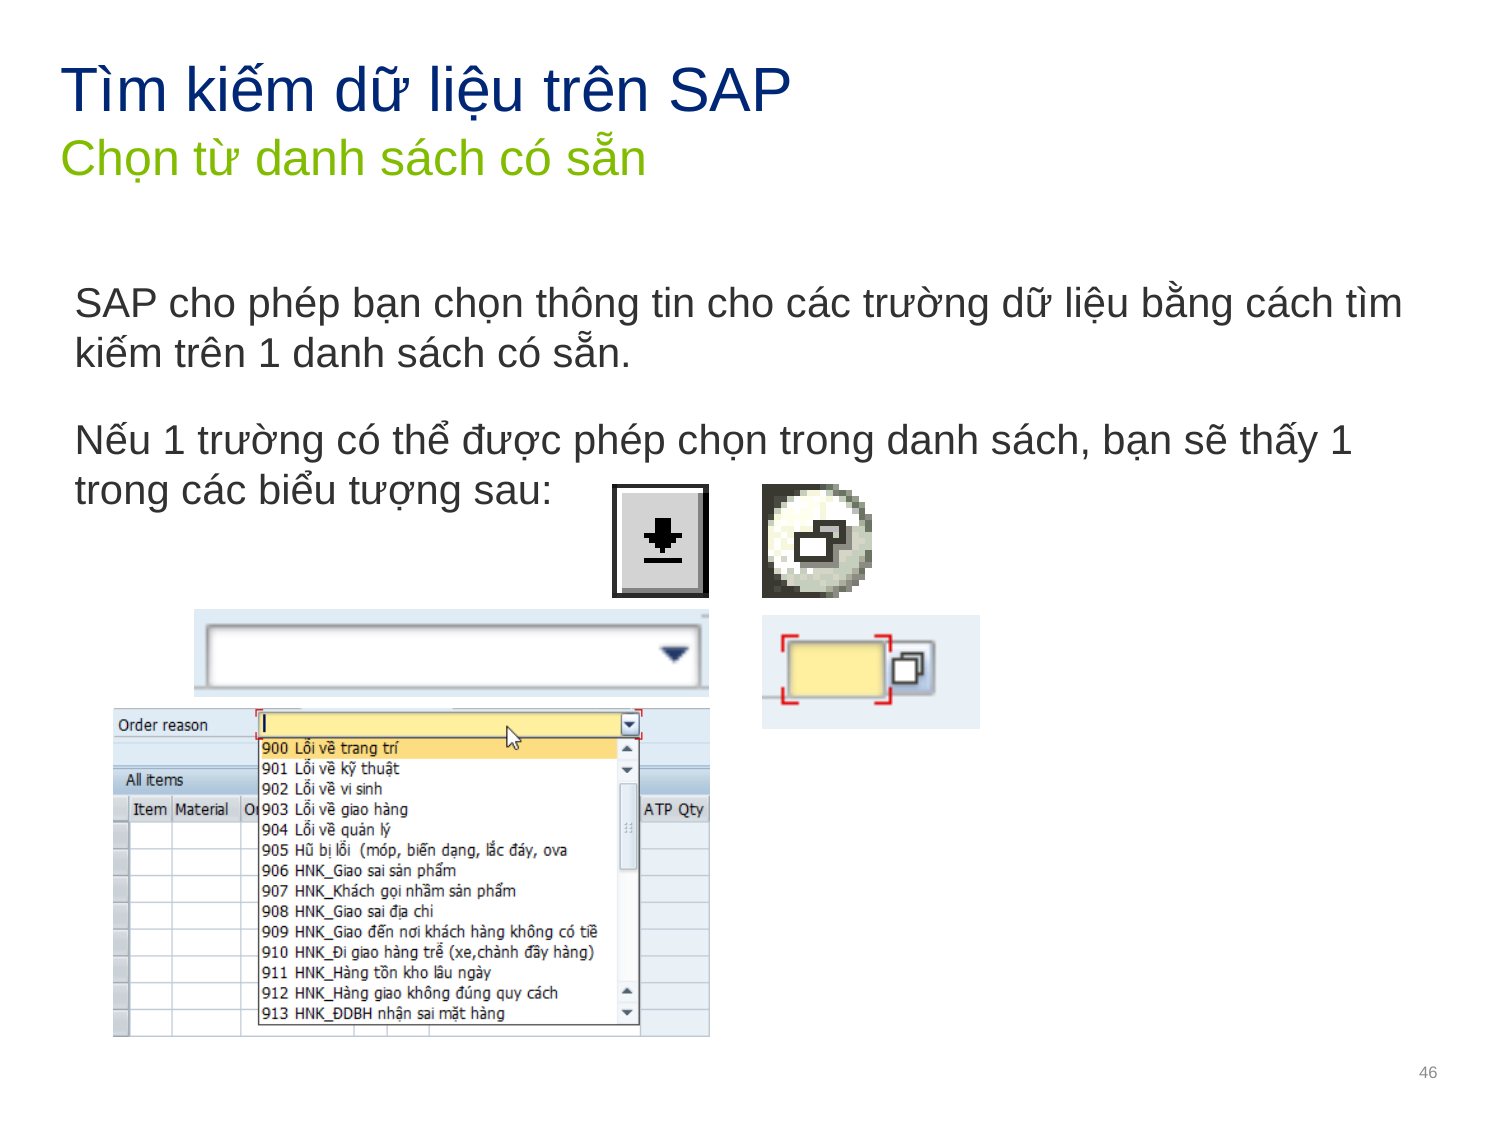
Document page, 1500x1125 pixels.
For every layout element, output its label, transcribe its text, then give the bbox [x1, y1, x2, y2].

title Tìm kiếm dữ liệu trên SAP [60, 48, 1437, 126]
list SAP cho phép bạn chọn thông tin cho các trường dữ liệu bằng cách tìm kiếm trên 1 danh sách có sẵn. Nếu 1 trường có thể được phép chọn trong danh sách, bạn sẽ thấy 1 trong các biểu tượng sau: [60, 268, 1437, 963]
picture [761, 615, 980, 729]
list Chọn từ danh sách có sẵn [60, 126, 1437, 268]
picture [761, 483, 872, 598]
picture [113, 708, 710, 1037]
picture [612, 483, 709, 598]
slide_number 46 [1307, 1051, 1438, 1093]
picture [194, 609, 709, 697]
